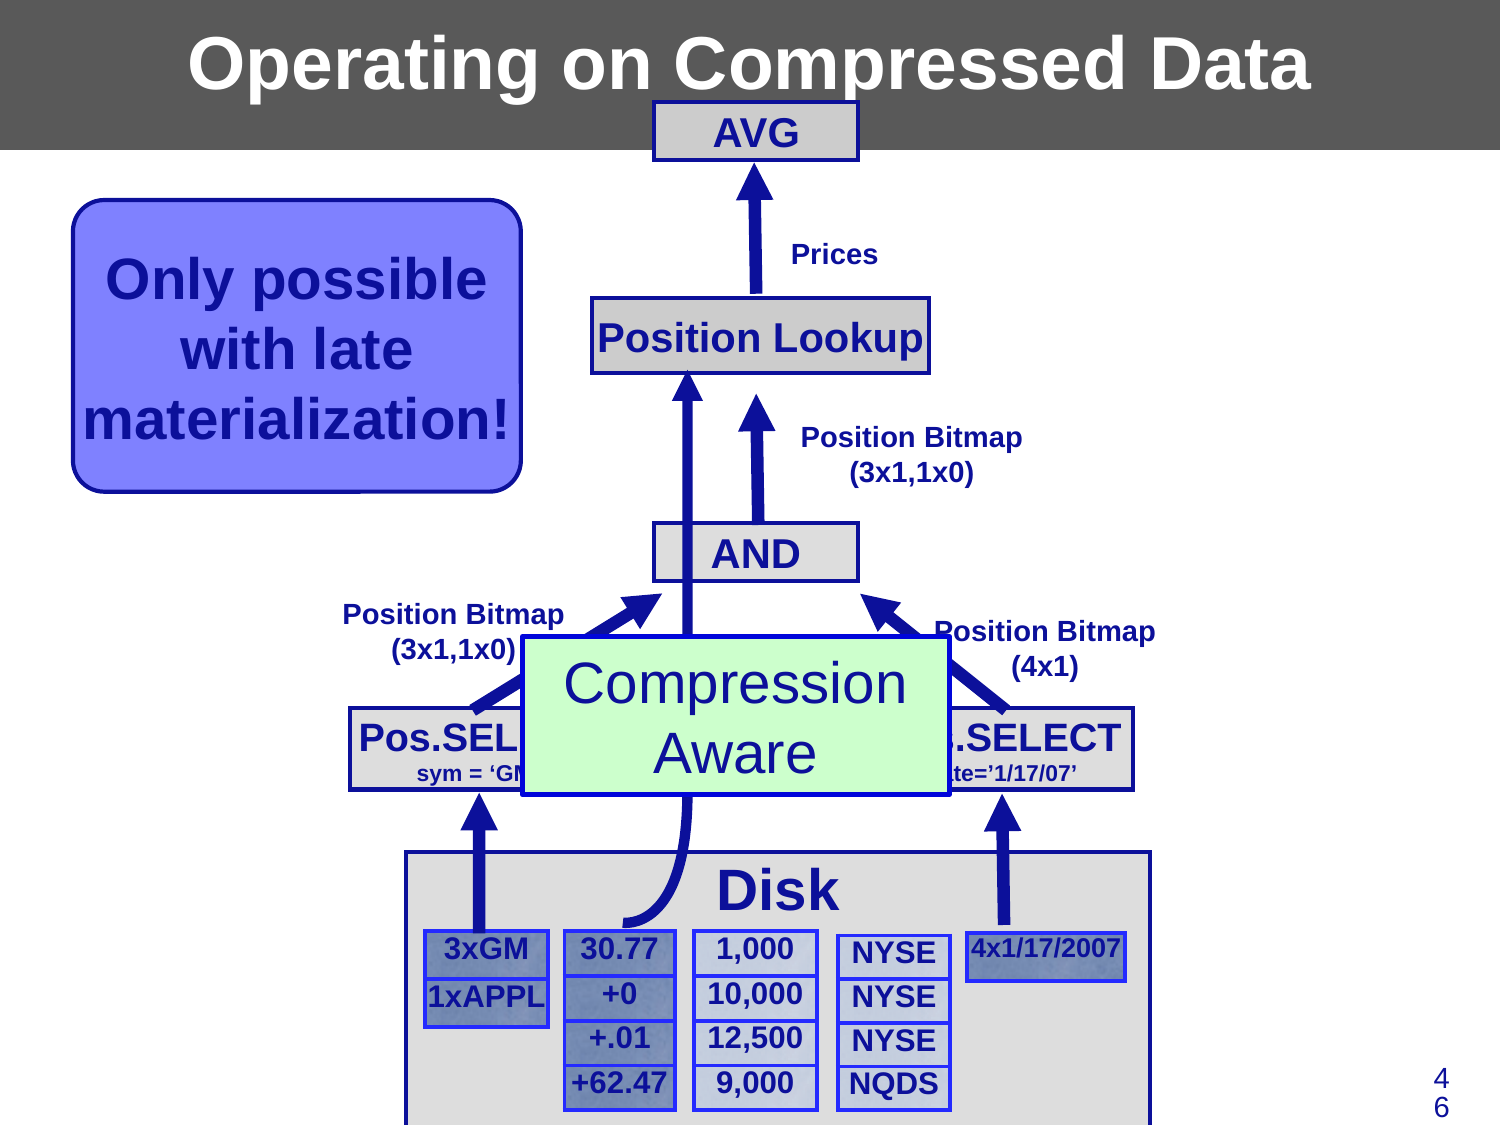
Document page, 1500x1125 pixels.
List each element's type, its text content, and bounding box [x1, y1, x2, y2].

table_cell +.01 [566, 1023, 673, 1064]
table_cell 1xAPPL [427, 981, 546, 1025]
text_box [591, 297, 1068, 526]
table_cell NQDS [840, 1068, 948, 1108]
table_header 30.77 [566, 943, 673, 974]
slide_number 46 [1418, 1052, 1461, 1103]
text_box Disk [406, 852, 1150, 1125]
table_cell NYSE [840, 981, 948, 1021]
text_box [298, 522, 1201, 711]
table_header 3xGM [427, 943, 546, 977]
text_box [653, 101, 991, 294]
title Operating on Compressed Data [0, 0, 1500, 150]
table_cell 10,000 [696, 978, 815, 1019]
table_header NYSE [840, 943, 948, 977]
table_cell NYSE [840, 1025, 948, 1065]
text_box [349, 718, 1134, 934]
table_header 4x1/17/2007 [969, 943, 1123, 979]
table_header 1,000 [696, 943, 815, 974]
table_cell 9,000 [696, 1067, 815, 1108]
table_cell +0 [566, 978, 673, 1019]
table_cell +62.47 [566, 1067, 673, 1108]
table_cell 12,500 [696, 1023, 815, 1064]
text_box Only possible with late materialization! [72, 200, 521, 492]
